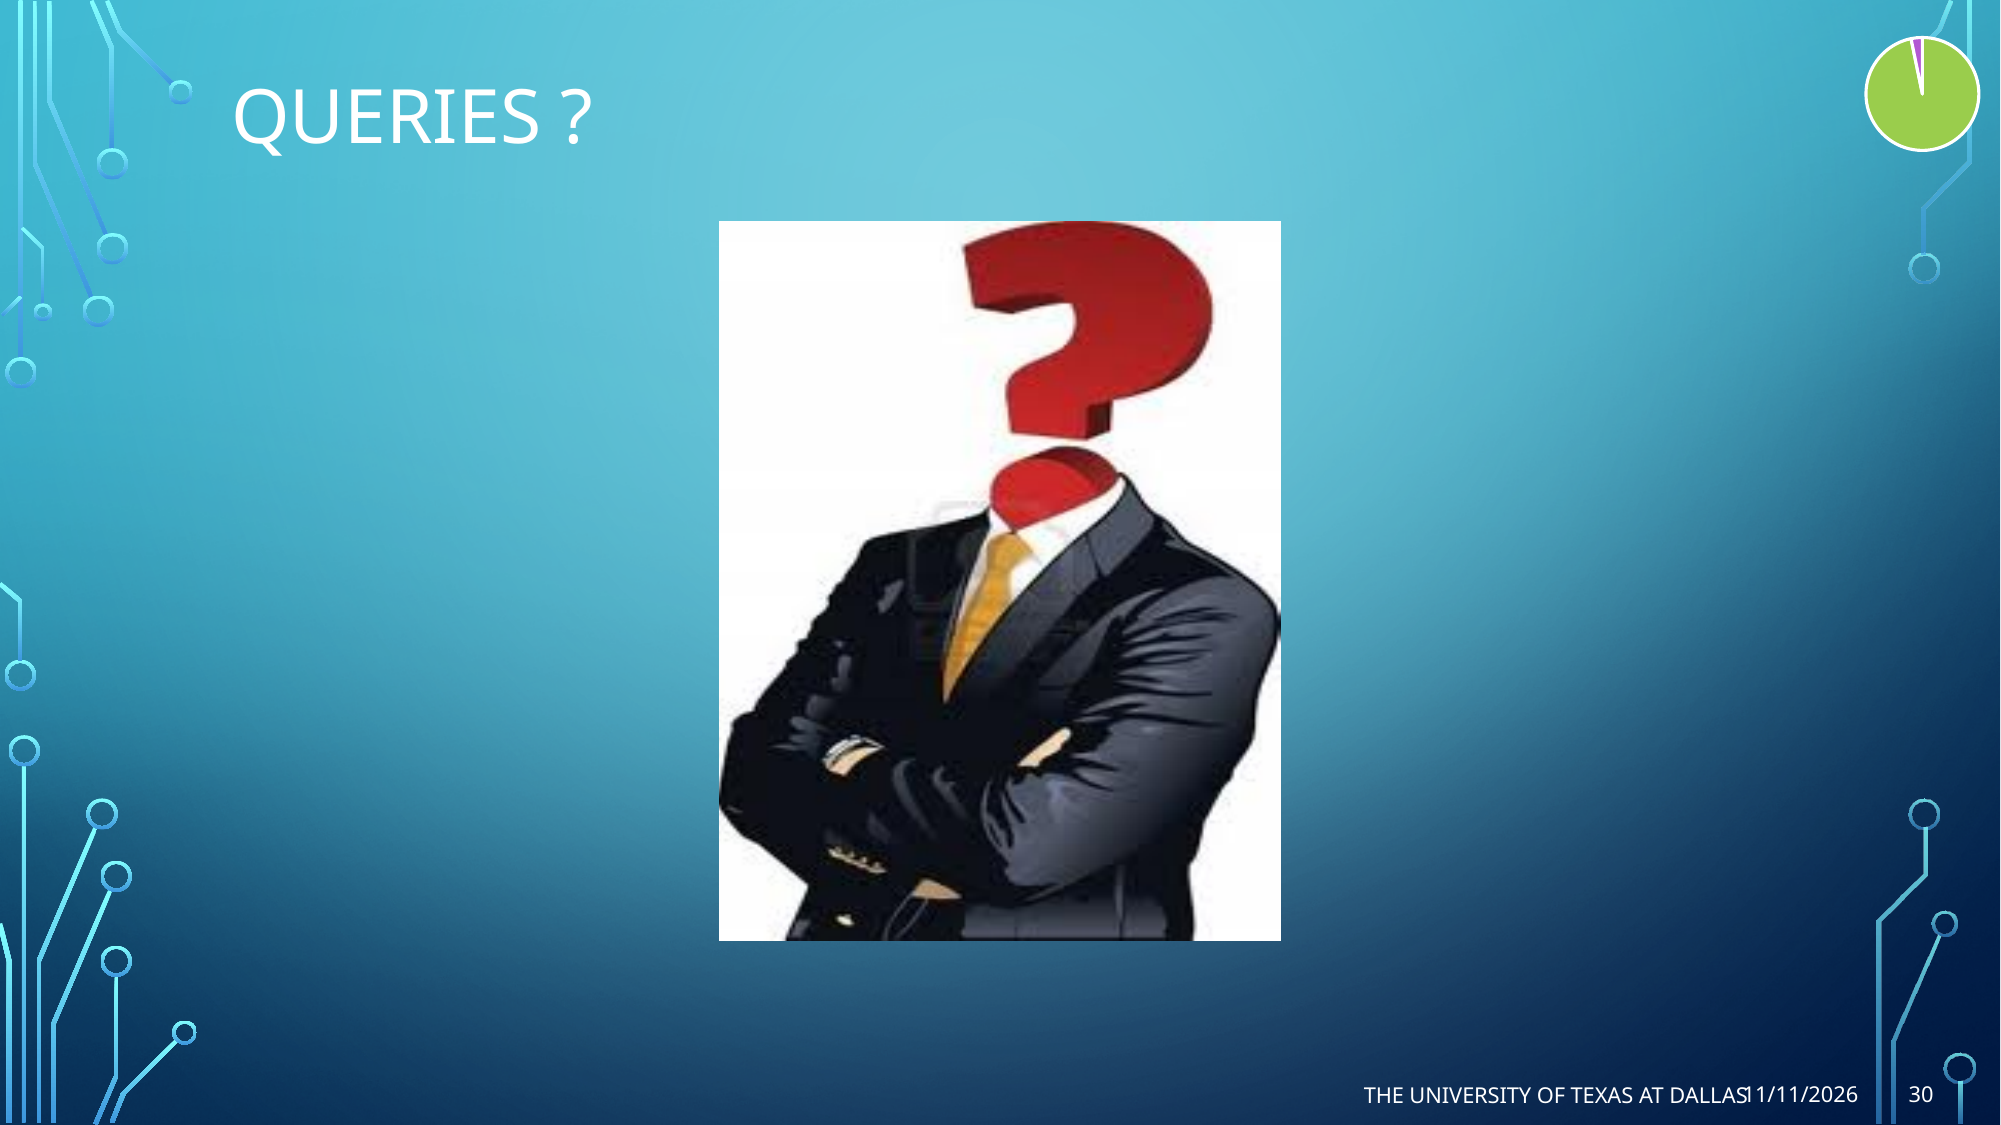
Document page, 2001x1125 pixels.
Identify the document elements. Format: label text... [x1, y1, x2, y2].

picture [718, 221, 1281, 942]
chart [1844, 34, 2000, 153]
footer The University of Texas at Dallas [1349, 1065, 1821, 1125]
slide_number 30 [1821, 1065, 1949, 1125]
title QUERIES ? [216, 0, 1842, 241]
